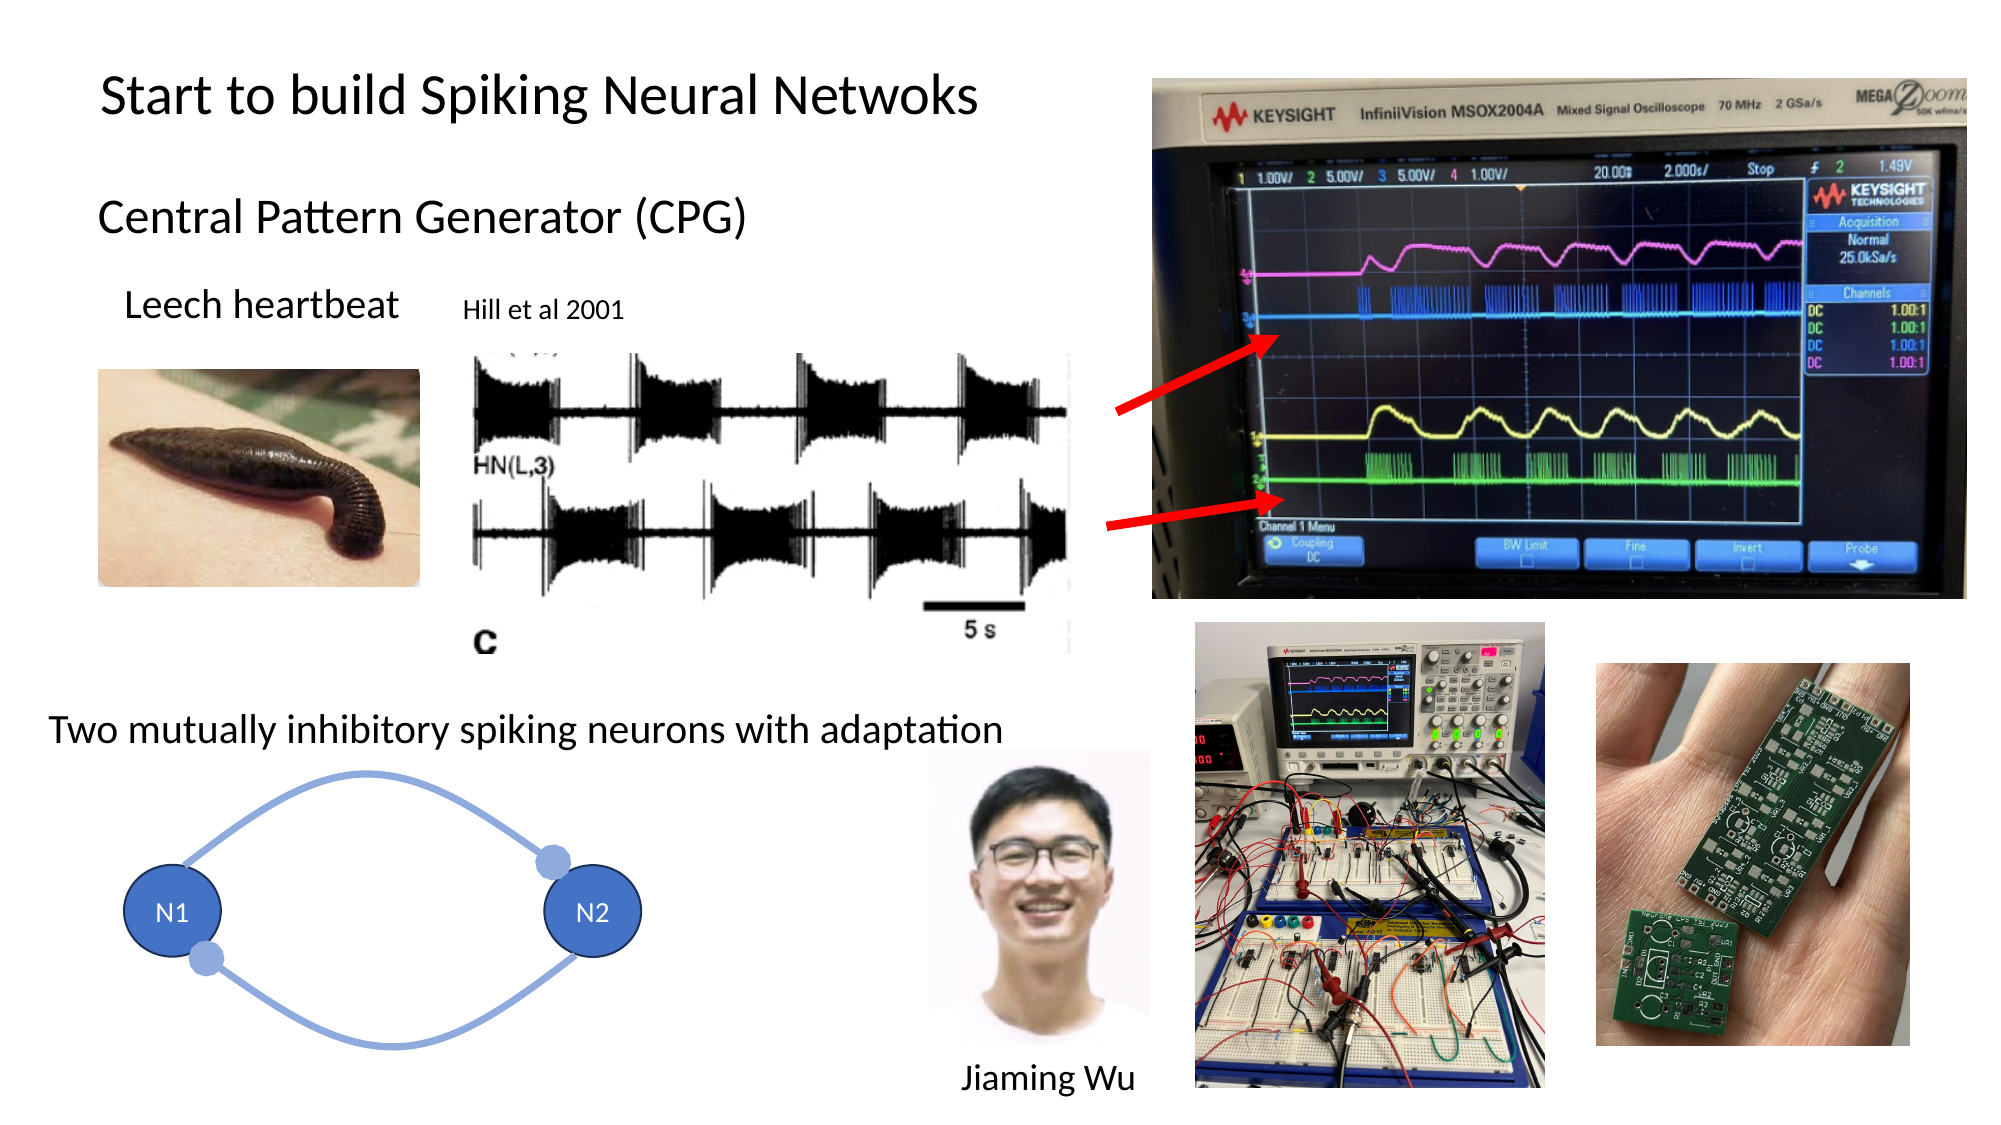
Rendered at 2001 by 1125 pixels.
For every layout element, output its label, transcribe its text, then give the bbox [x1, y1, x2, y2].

picture [429, 353, 928, 654]
text_box Hill et al 2001 [448, 282, 640, 333]
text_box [123, 773, 642, 1047]
text_box Two mutually inhibitory spiking neurons with adaptation [33, 694, 928, 760]
text_box Start to build Spiking Neural Netwoks [85, 49, 995, 134]
text_box Leech heartbeat [109, 269, 415, 335]
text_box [928, 78, 1967, 1107]
text_box Central Pattern Generator (CPG) [83, 176, 764, 251]
picture [98, 369, 420, 587]
